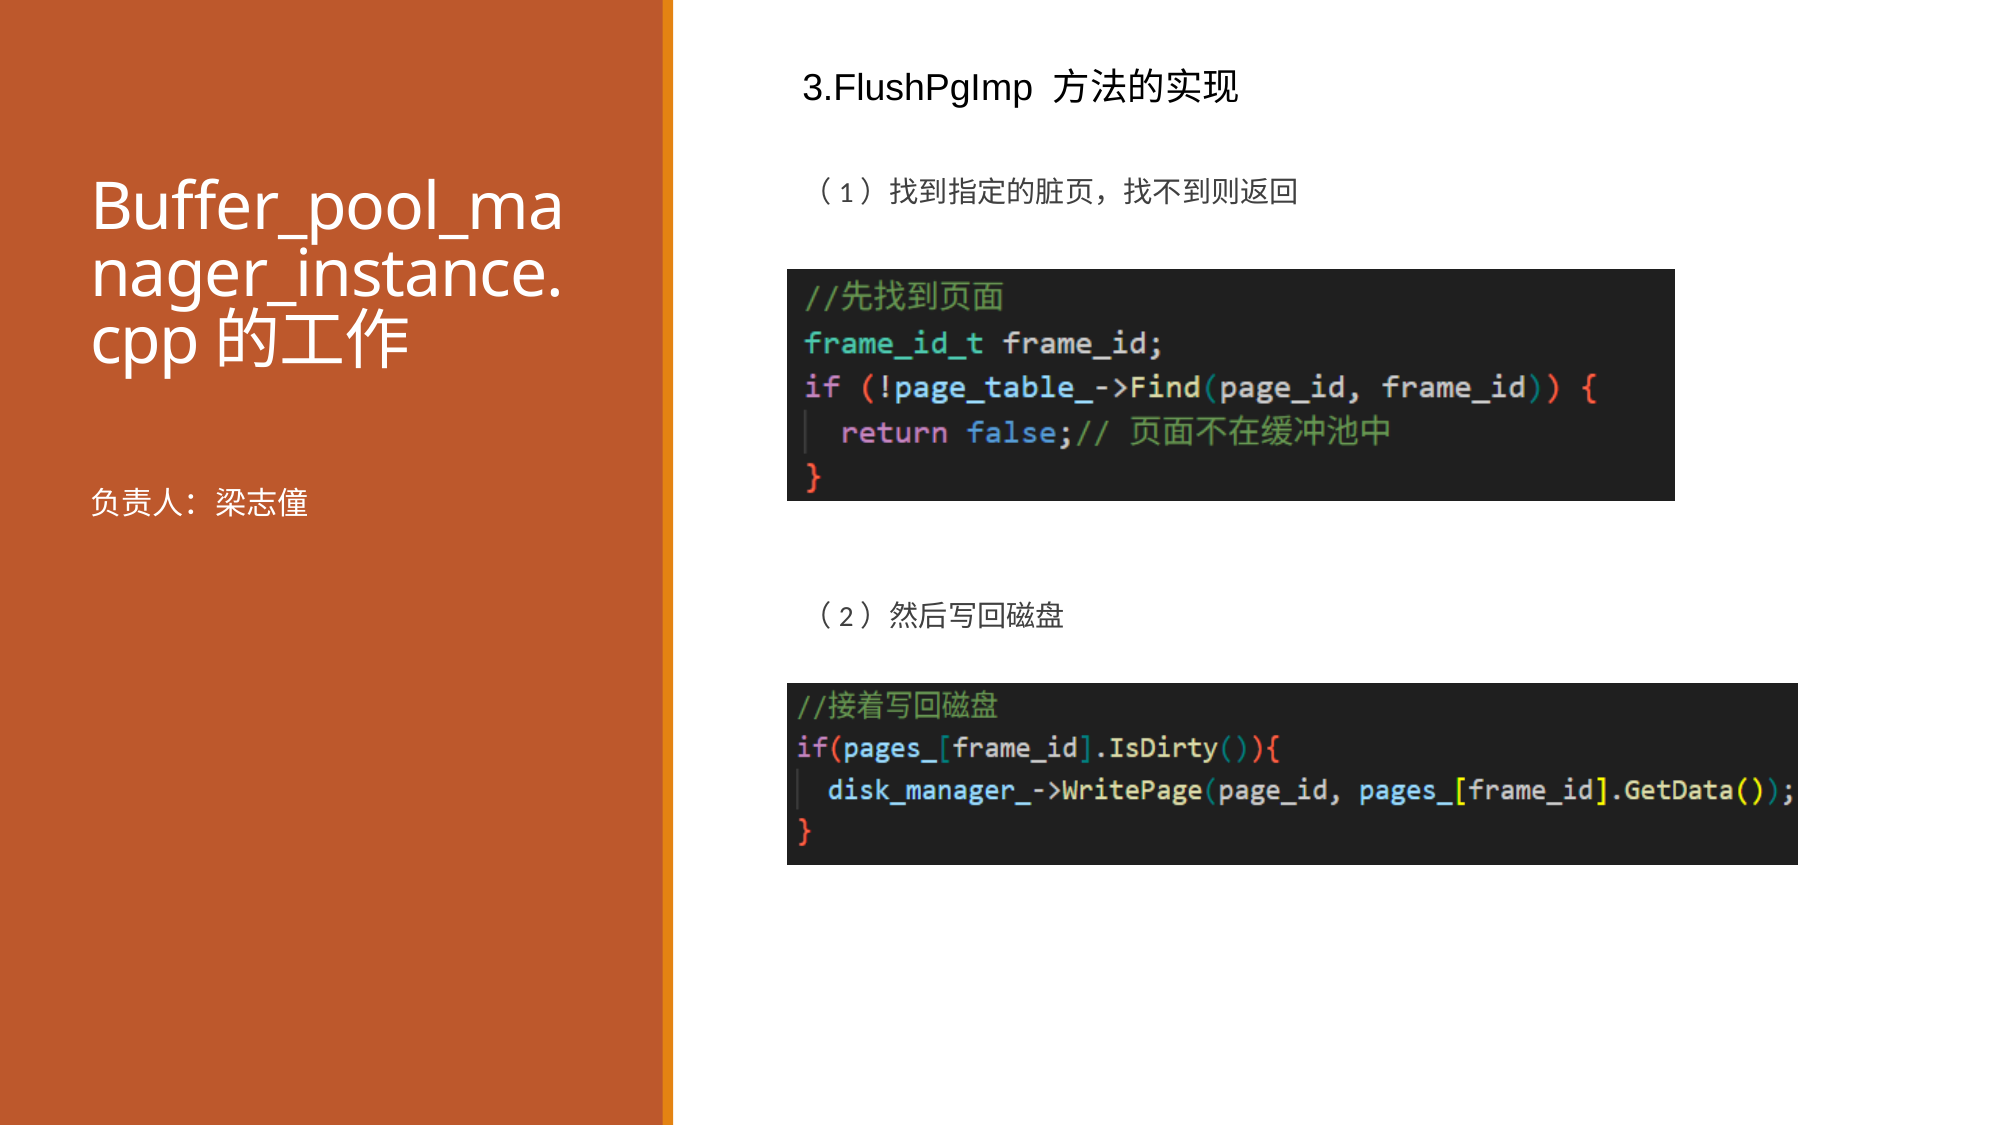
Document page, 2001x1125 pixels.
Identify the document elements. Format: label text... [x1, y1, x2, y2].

title Buffer_pool_manager_instance.cpp的工作 [75, 97, 600, 385]
text_box 3.FlushPgImp 方法的实现 [787, 55, 1798, 116]
picture [786, 268, 1676, 502]
list （1）找到指定的脏页，找不到则返回 （2）然后写回磁盘 [787, 170, 1853, 983]
list 负责人：梁志僮 [75, 479, 600, 1035]
picture [786, 682, 1799, 865]
